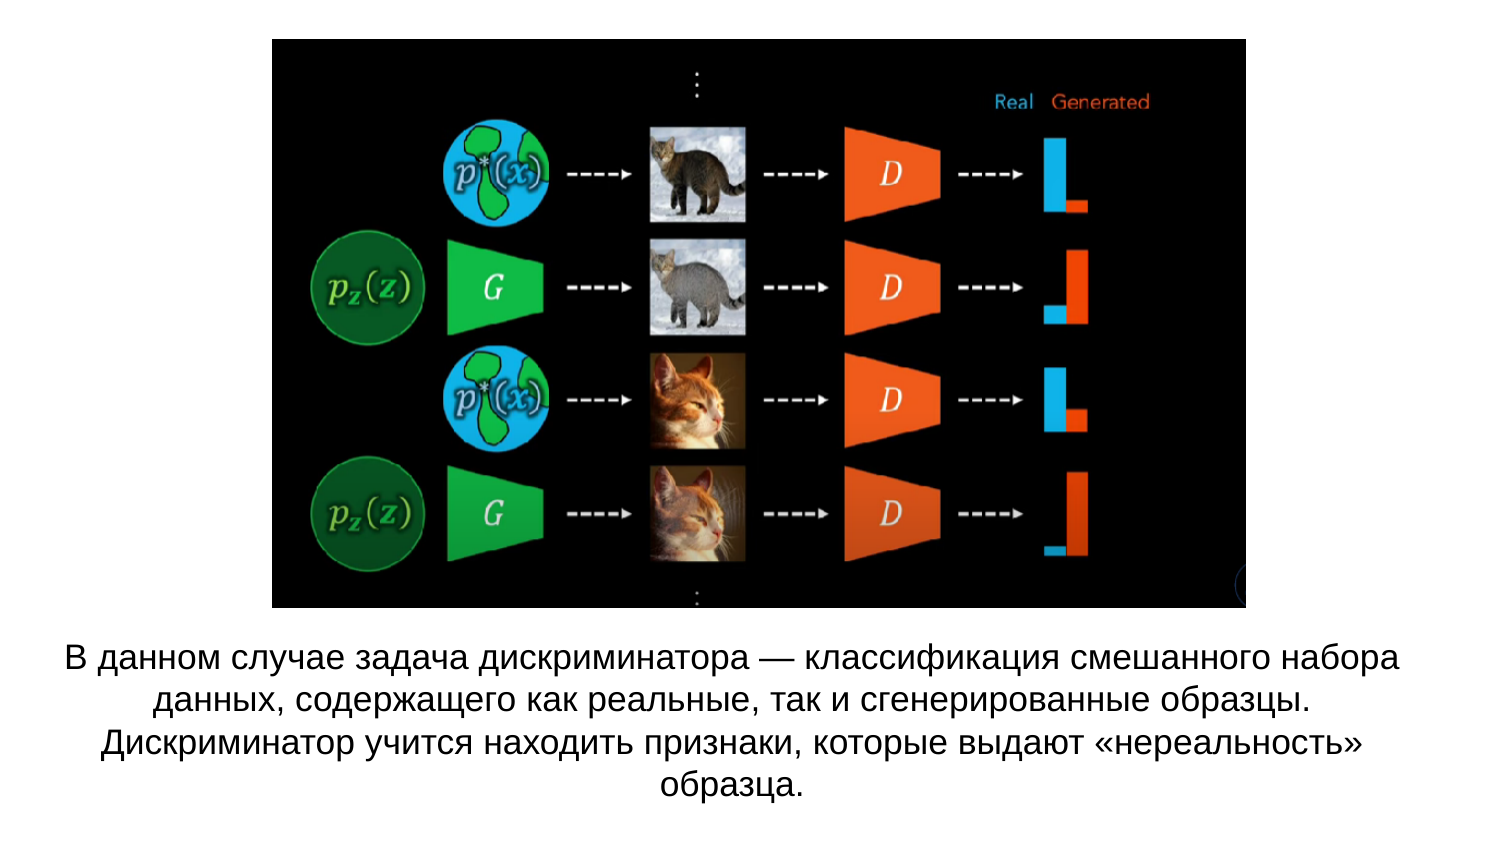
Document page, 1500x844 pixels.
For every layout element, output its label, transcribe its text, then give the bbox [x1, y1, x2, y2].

text_box В данном случае задача дискриминатора — классификация смешанного набора данных, содержащего как реальные, так и сгенерированные образцы. Дискриминатор учится находить признаки, которые выдают «нереальность» образца. [45, 618, 1419, 826]
picture [271, 38, 1246, 609]
